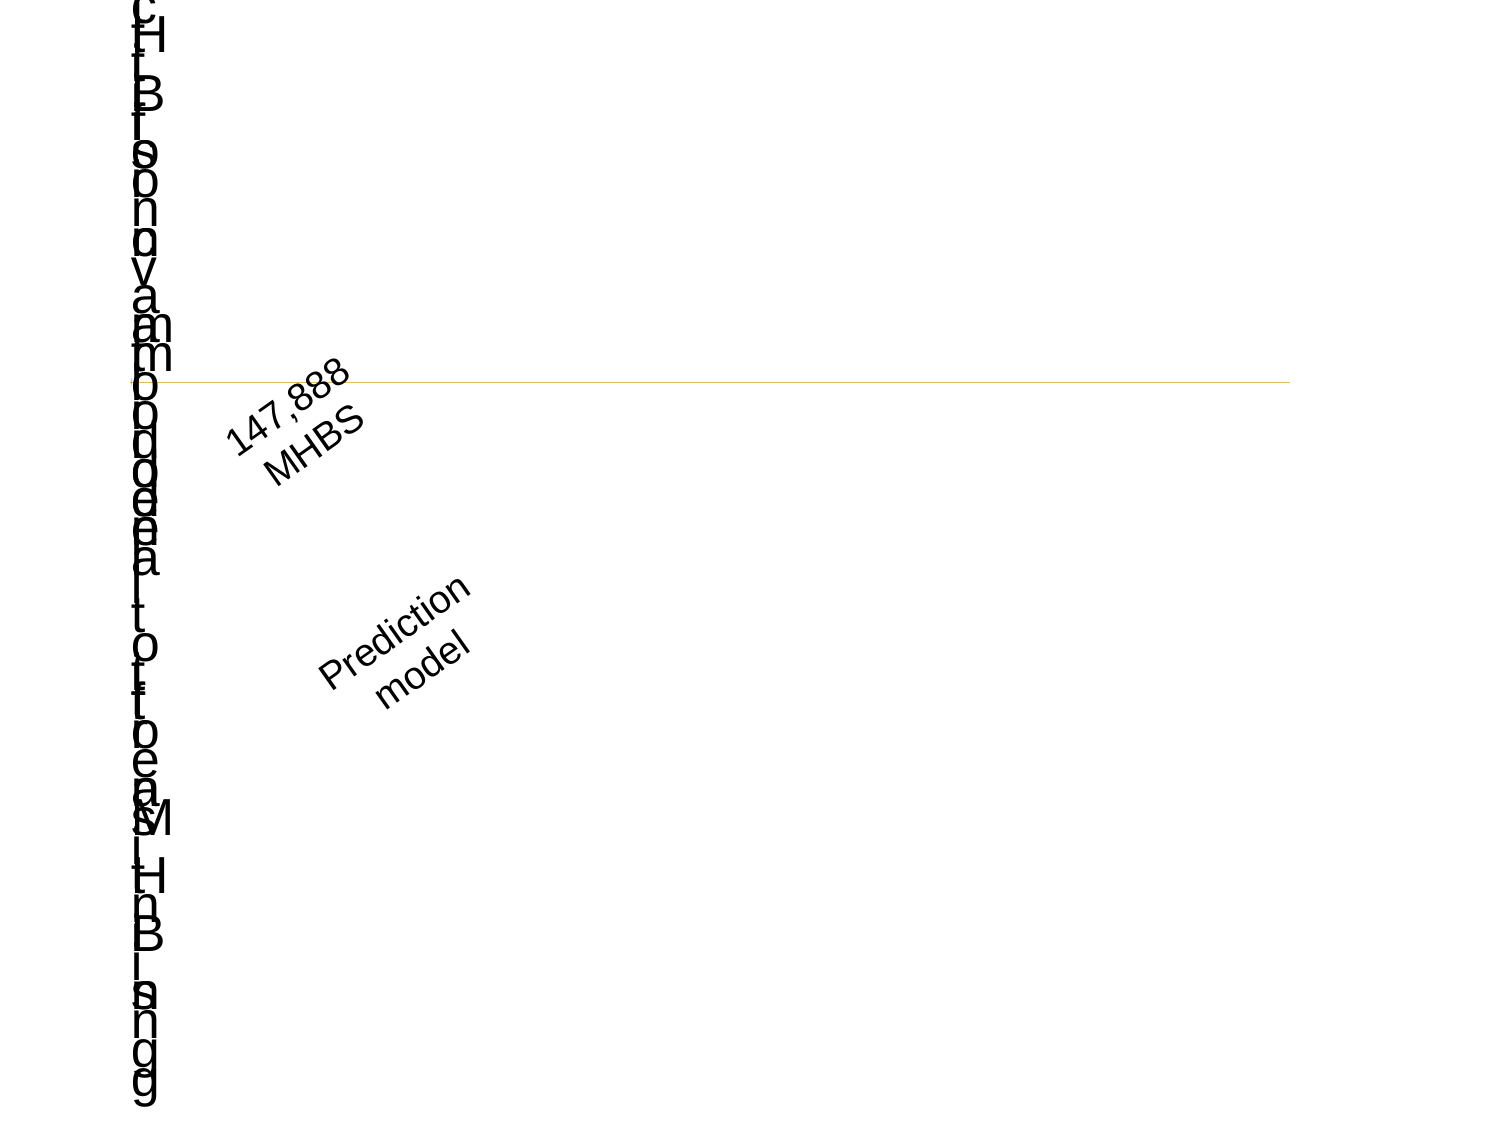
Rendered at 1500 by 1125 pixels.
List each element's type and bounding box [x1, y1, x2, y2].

text_box [130, 199, 1290, 933]
